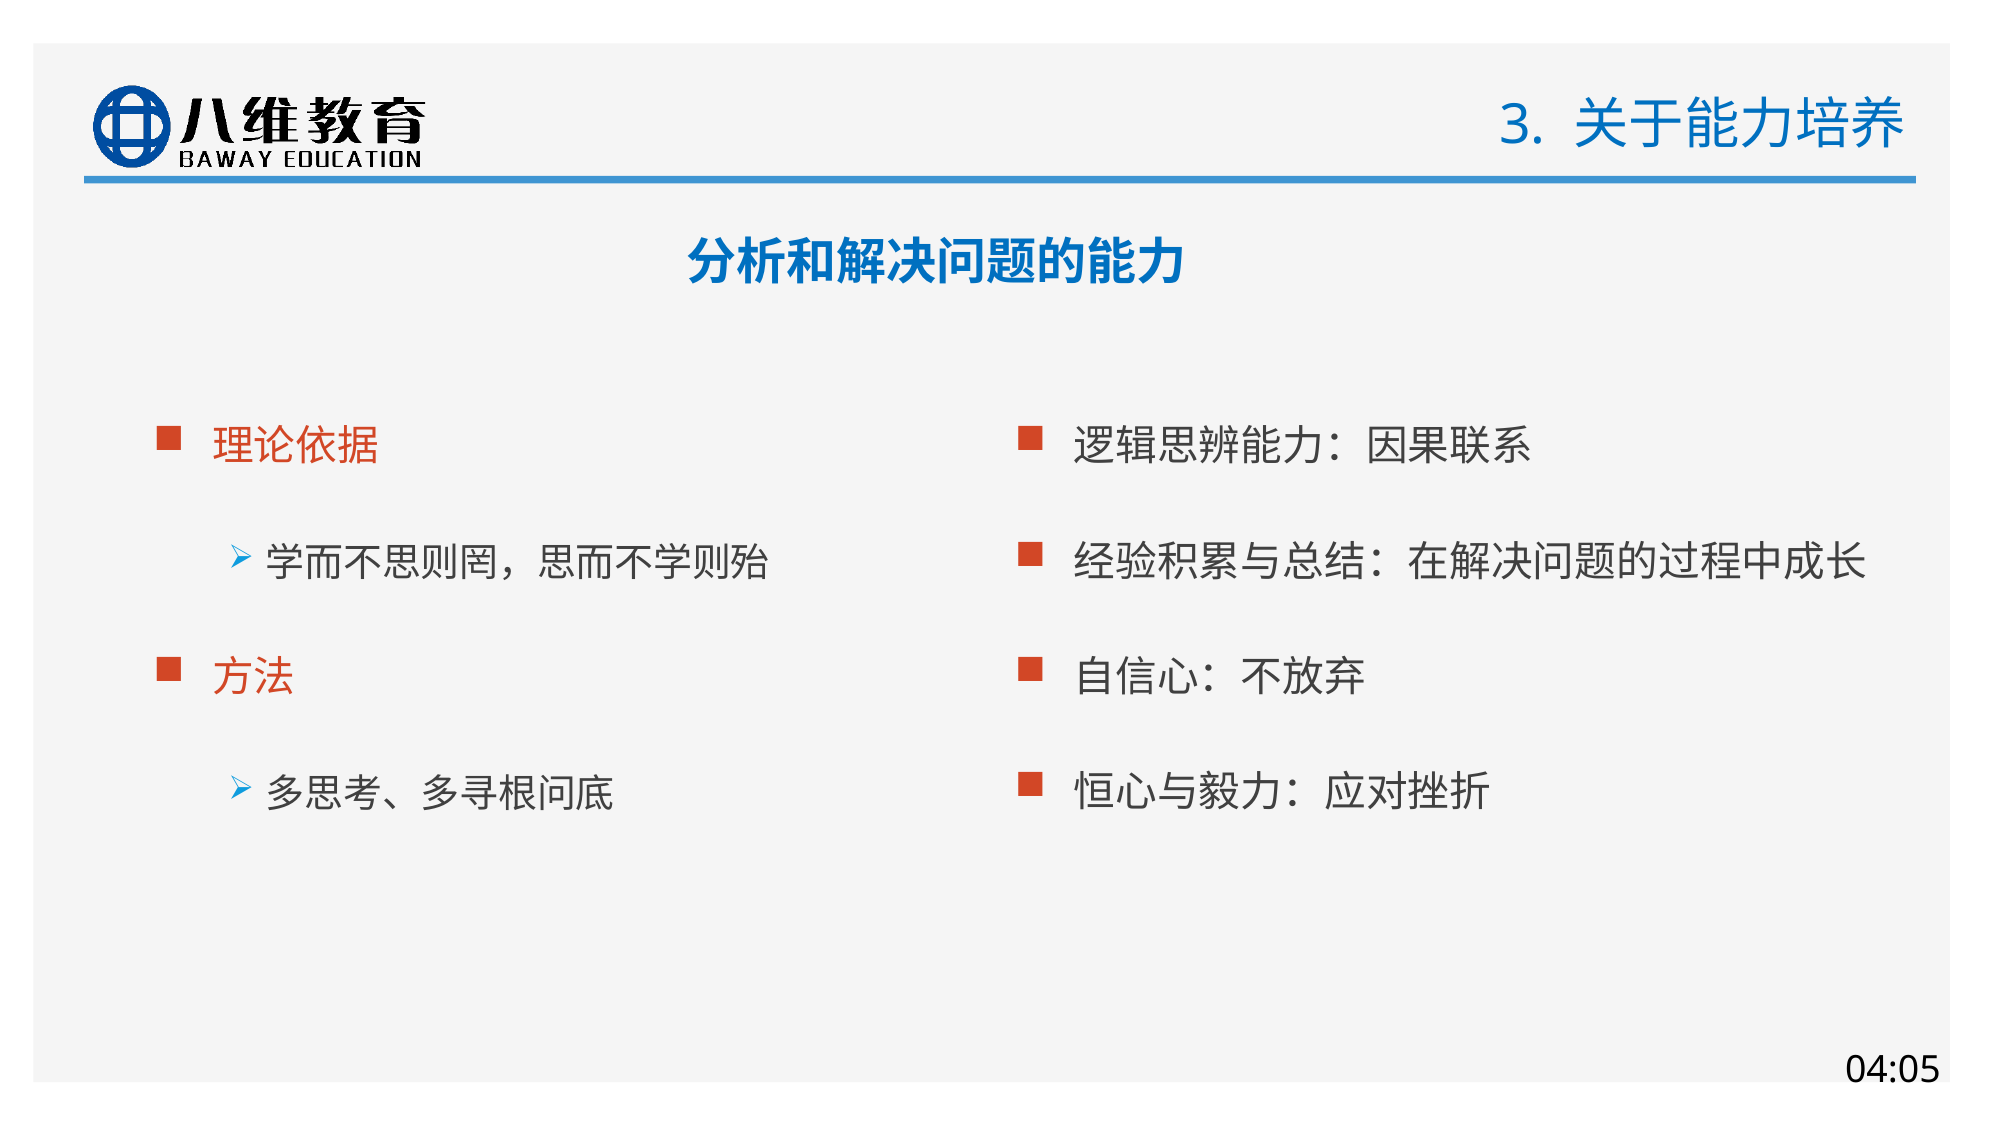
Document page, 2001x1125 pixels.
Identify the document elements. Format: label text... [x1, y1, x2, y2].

title 3. 关于能力培养 [440, 80, 1922, 163]
picture [84, 81, 433, 176]
list 理论依据 学而不思则罔，思而不学则殆 方法 多思考、多寻根问底 [138, 392, 999, 1051]
subtitle 分析和解决问题的能力 [117, 221, 1756, 354]
list 逻辑思辨能力：因果联系 经验积累与总结：在解决问题的过程中成长 自信心：不放弃 恒心与毅力：应对挫折 [999, 392, 1893, 1051]
